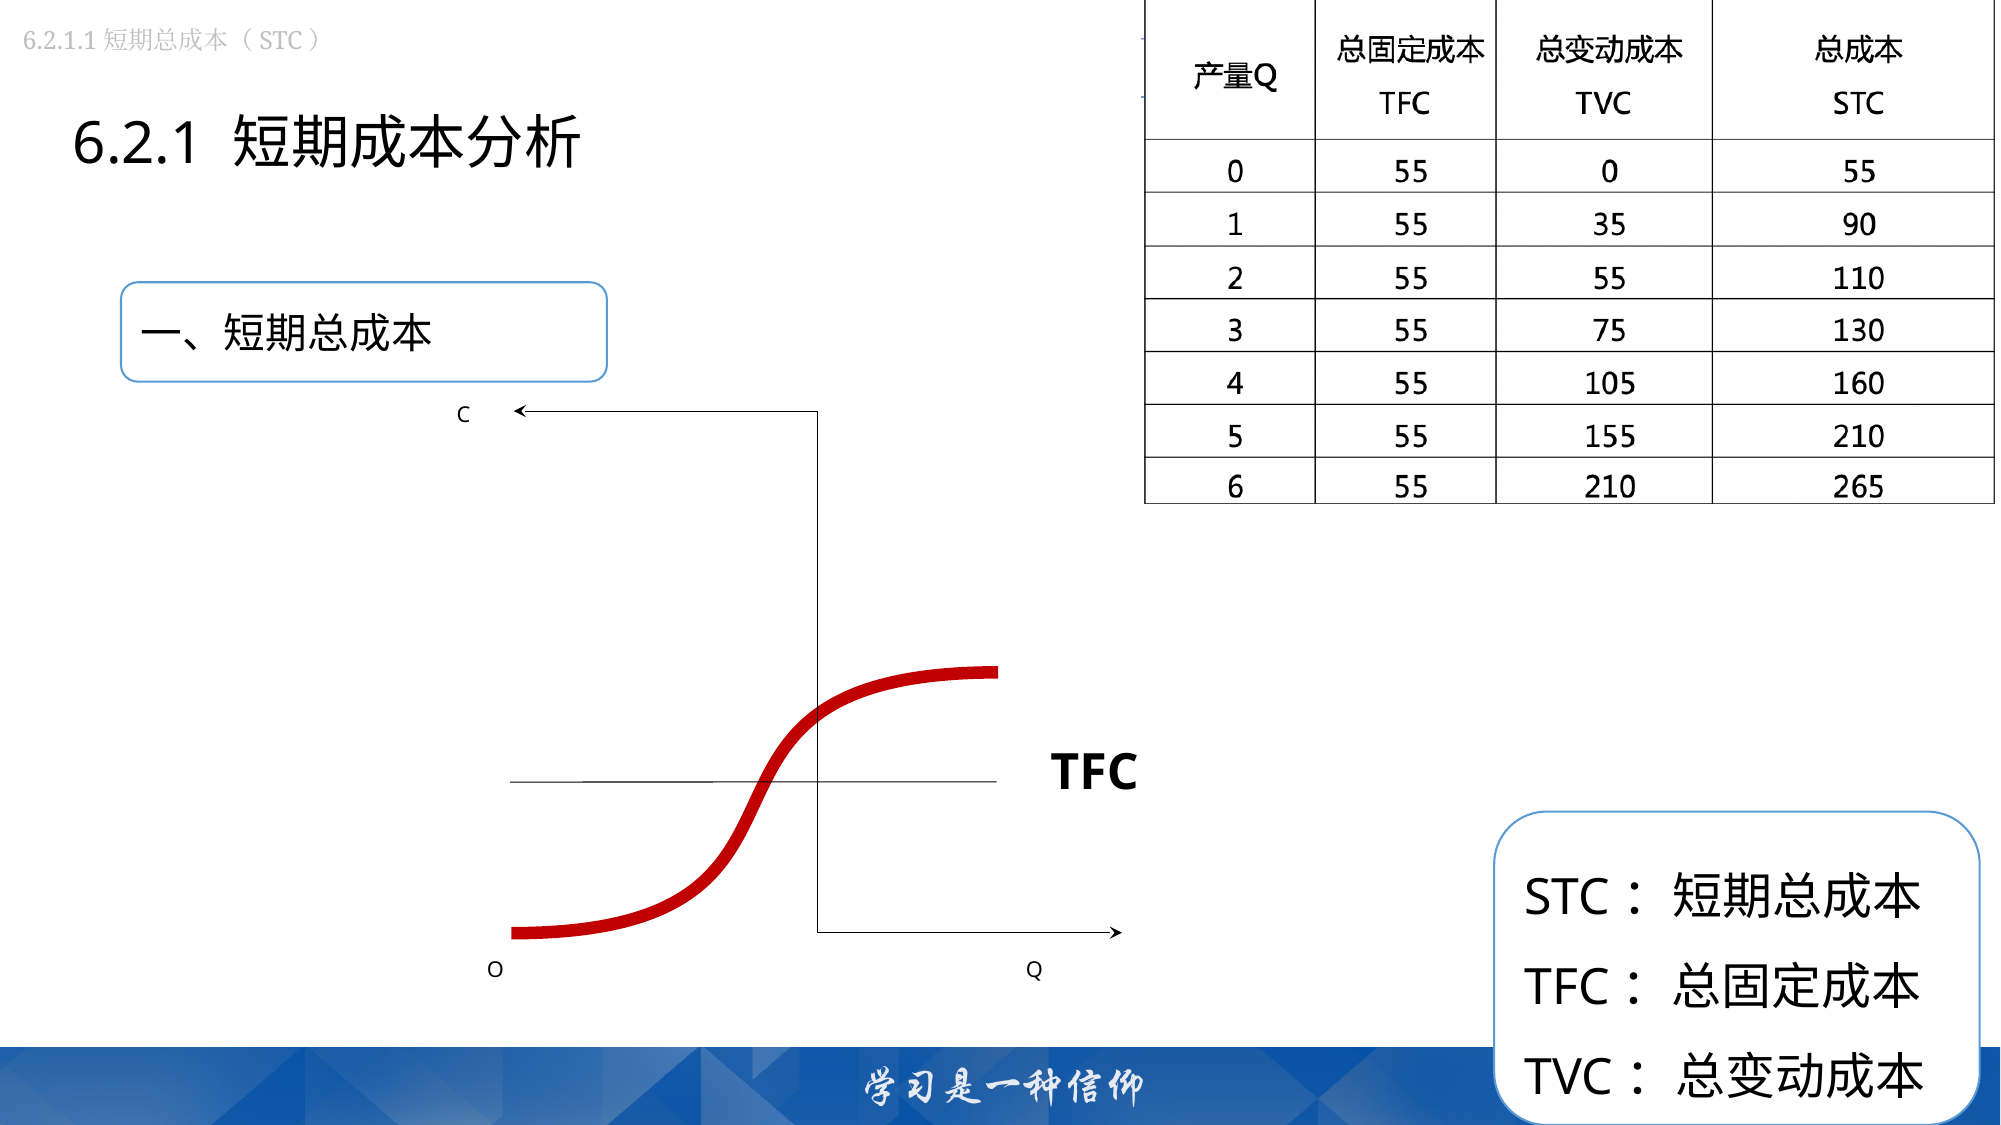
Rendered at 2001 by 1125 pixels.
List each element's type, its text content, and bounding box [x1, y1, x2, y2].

text_box 6.2.1 短期成本分析 [54, 95, 1141, 184]
picture [1942, 1047, 2001, 1125]
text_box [420, 381, 1186, 1052]
text_box 6.2.1.1短期总成本（STC） [7, 17, 348, 62]
text_box STC：短期总成本 TFC：总固定成本TVC：总变动成本 [1493, 810, 1981, 1125]
picture [1141, 0, 1999, 510]
picture [0, 1047, 1532, 1125]
text_box 一、短期总成本 [119, 281, 608, 383]
